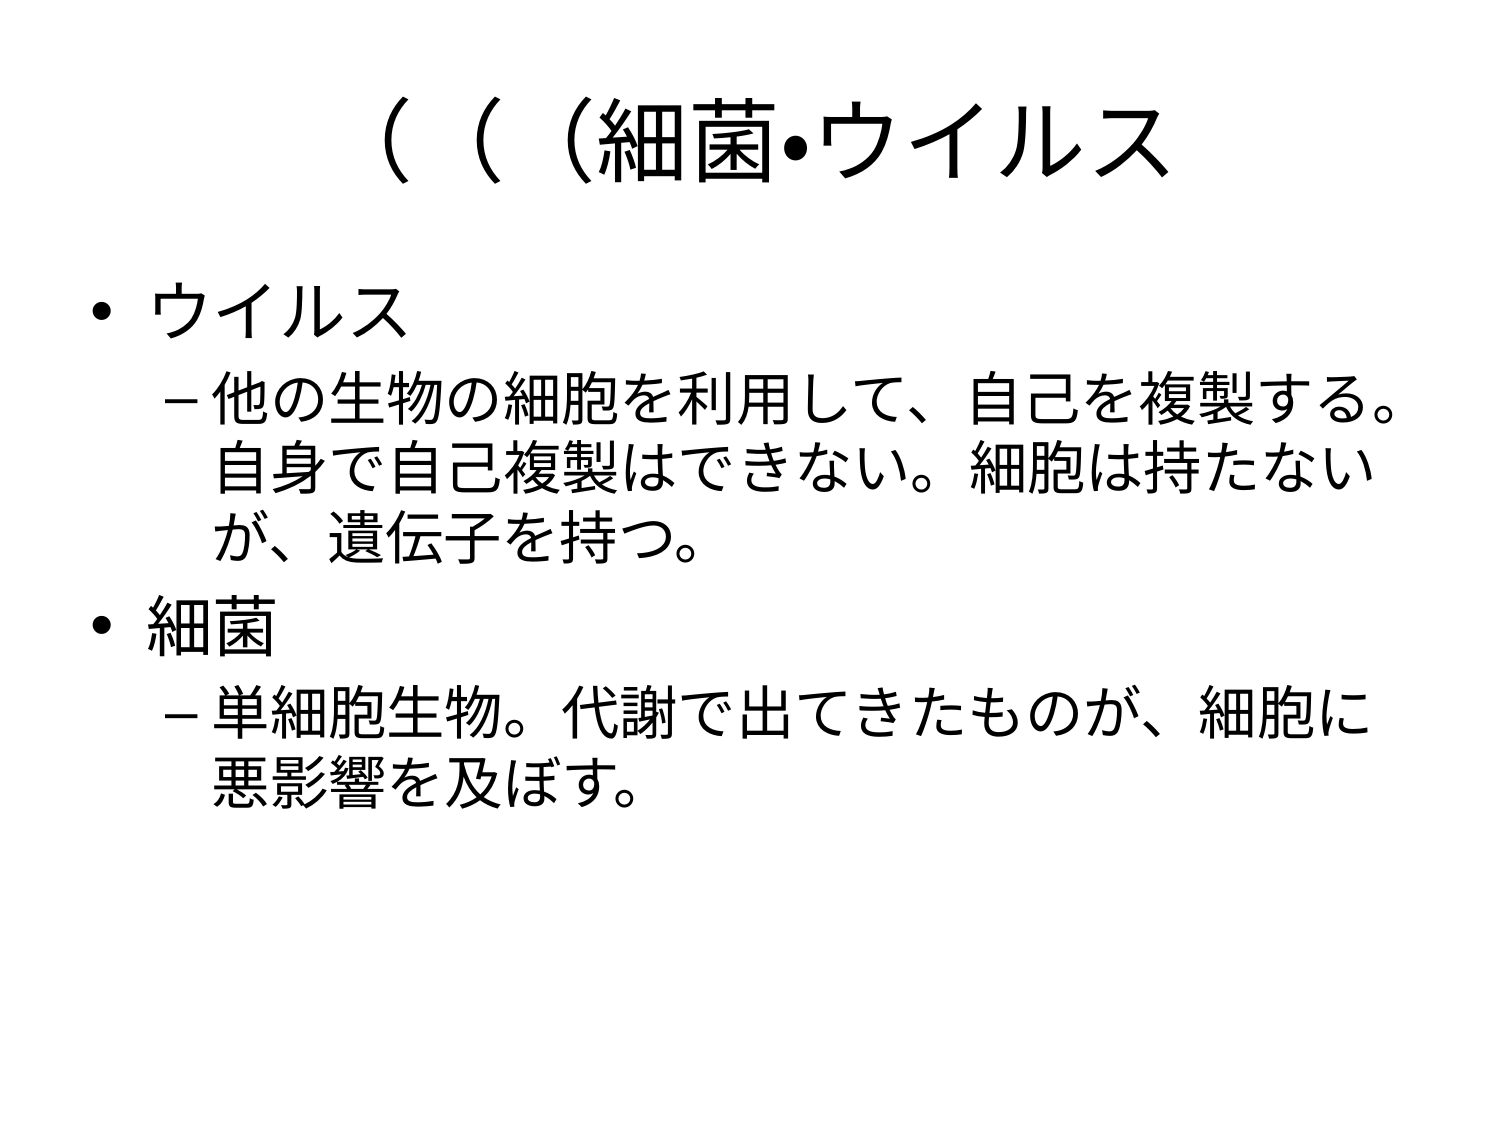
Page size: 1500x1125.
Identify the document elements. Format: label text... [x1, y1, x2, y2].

title （（（細菌・ウイルス [75, 45, 1425, 233]
list ウイルス 他の生物の細胞を利用して、自己を複製する。自身で自己複製はできない。細胞は持たないが、遺伝子を持つ。 細菌 単細胞生物。代謝で出てきたものが、細胞に悪影響を及ぼす。 [75, 262, 1425, 1005]
